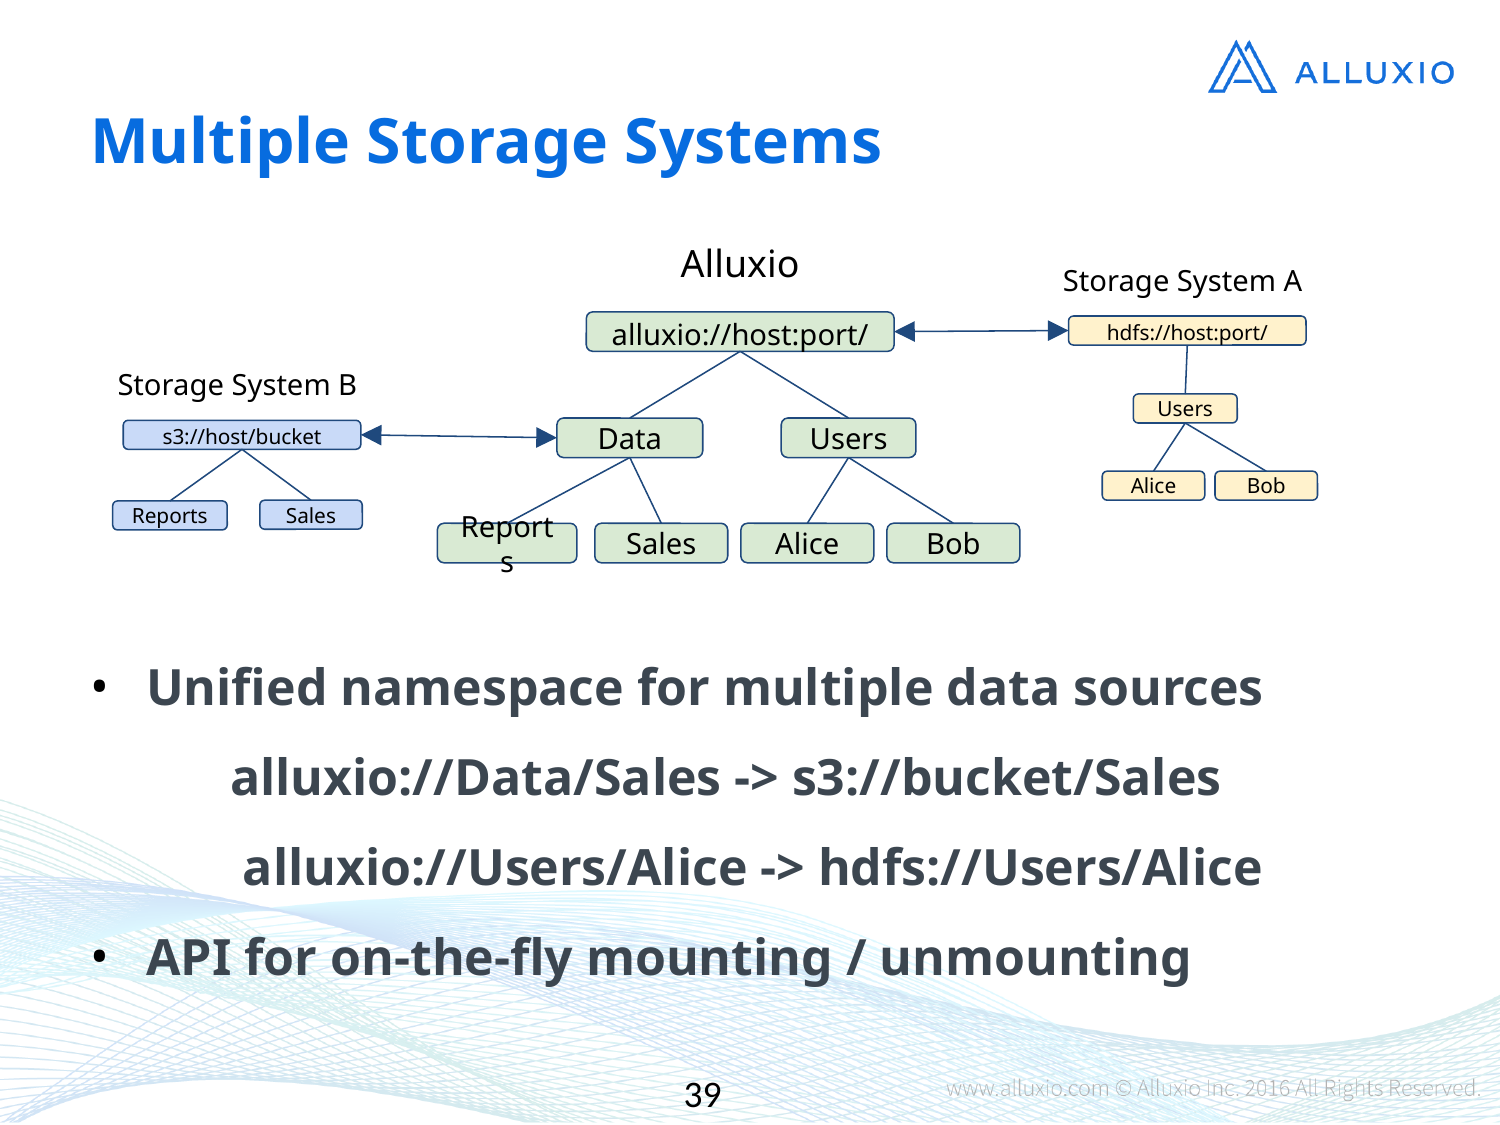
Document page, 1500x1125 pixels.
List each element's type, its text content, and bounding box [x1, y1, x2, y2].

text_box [848, 457, 954, 524]
list Unified namespace for multiple data sources alluxio://Data/Sales -> s3://bucket/Sales alluxio://Users/Alice -> hdfs://Users/Alice API for on-the-fly mounting / unmounting [75, 609, 1425, 1005]
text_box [241, 449, 312, 501]
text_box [739, 351, 849, 419]
text_box Alluxio [568, 218, 912, 286]
text_box Sales [594, 523, 728, 563]
text_box Alice [740, 523, 874, 563]
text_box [1153, 422, 1184, 472]
text_box Sales [259, 500, 363, 530]
text_box 39 [668, 1062, 832, 1103]
text_box Storage System B [0, 351, 537, 401]
text_box Users [1133, 393, 1238, 424]
text_box Bob [1215, 471, 1318, 501]
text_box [1185, 422, 1267, 472]
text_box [629, 457, 662, 524]
text_box hdfs://host:port/ [1068, 316, 1307, 346]
title Multiple Storage Systems [75, 45, 1425, 233]
text_box Users [781, 418, 916, 458]
text_box Reports [437, 523, 577, 563]
text_box Reports [112, 500, 228, 530]
text_box alluxio://host:port/ [586, 311, 895, 352]
text_box Bob [886, 523, 1020, 563]
text_box s3://host/bucket [123, 420, 361, 450]
text_box Alice [1102, 471, 1205, 501]
text_box Data [556, 417, 703, 458]
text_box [360, 434, 558, 438]
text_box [629, 351, 737, 419]
text_box Storage System A [883, 247, 1483, 296]
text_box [169, 449, 239, 502]
picture [0, 0, 1500, 1125]
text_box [807, 457, 847, 524]
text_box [506, 457, 628, 524]
